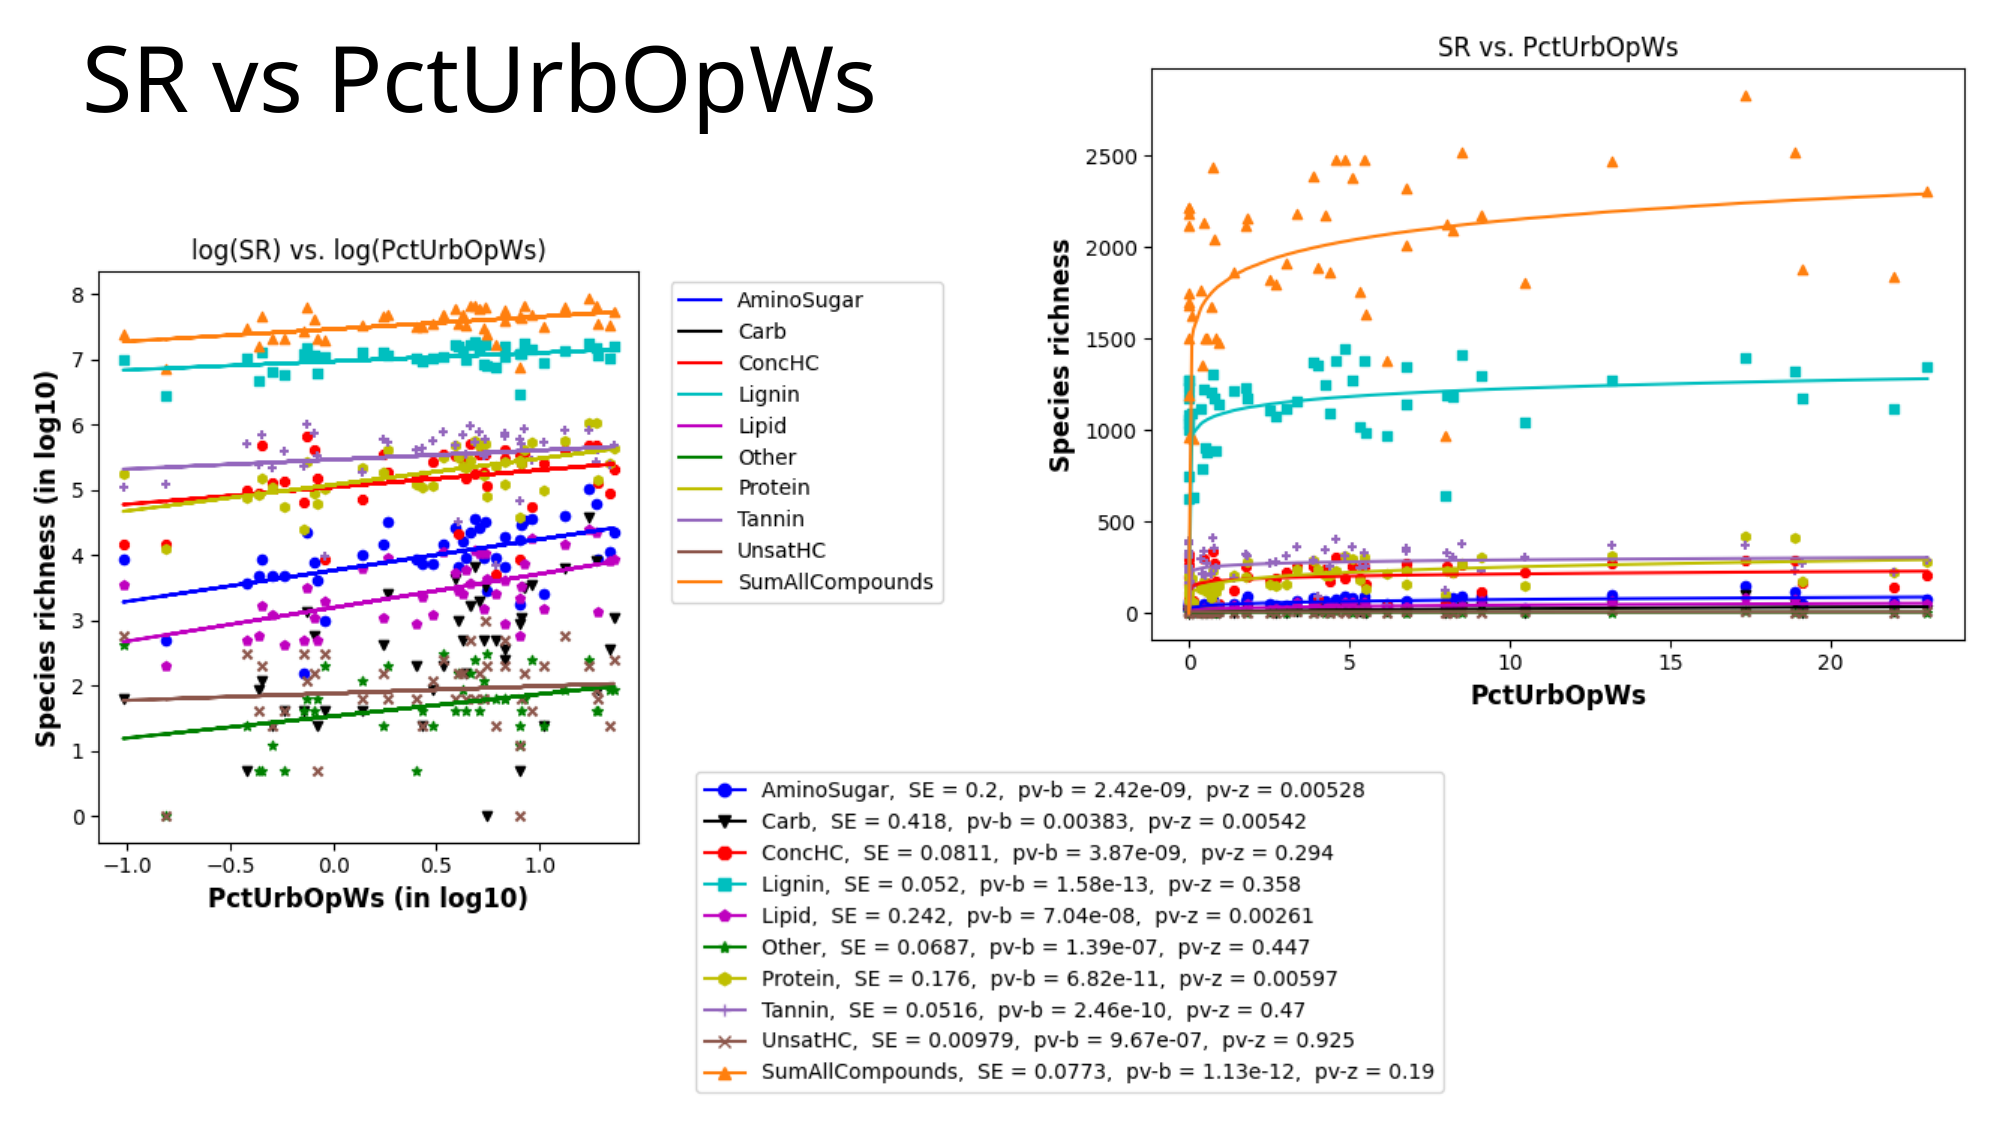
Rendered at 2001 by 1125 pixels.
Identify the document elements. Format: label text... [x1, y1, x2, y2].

title SR vs PctUrbOpWs [67, 18, 1027, 148]
picture [1027, 13, 1987, 733]
picture [13, 216, 1458, 1115]
